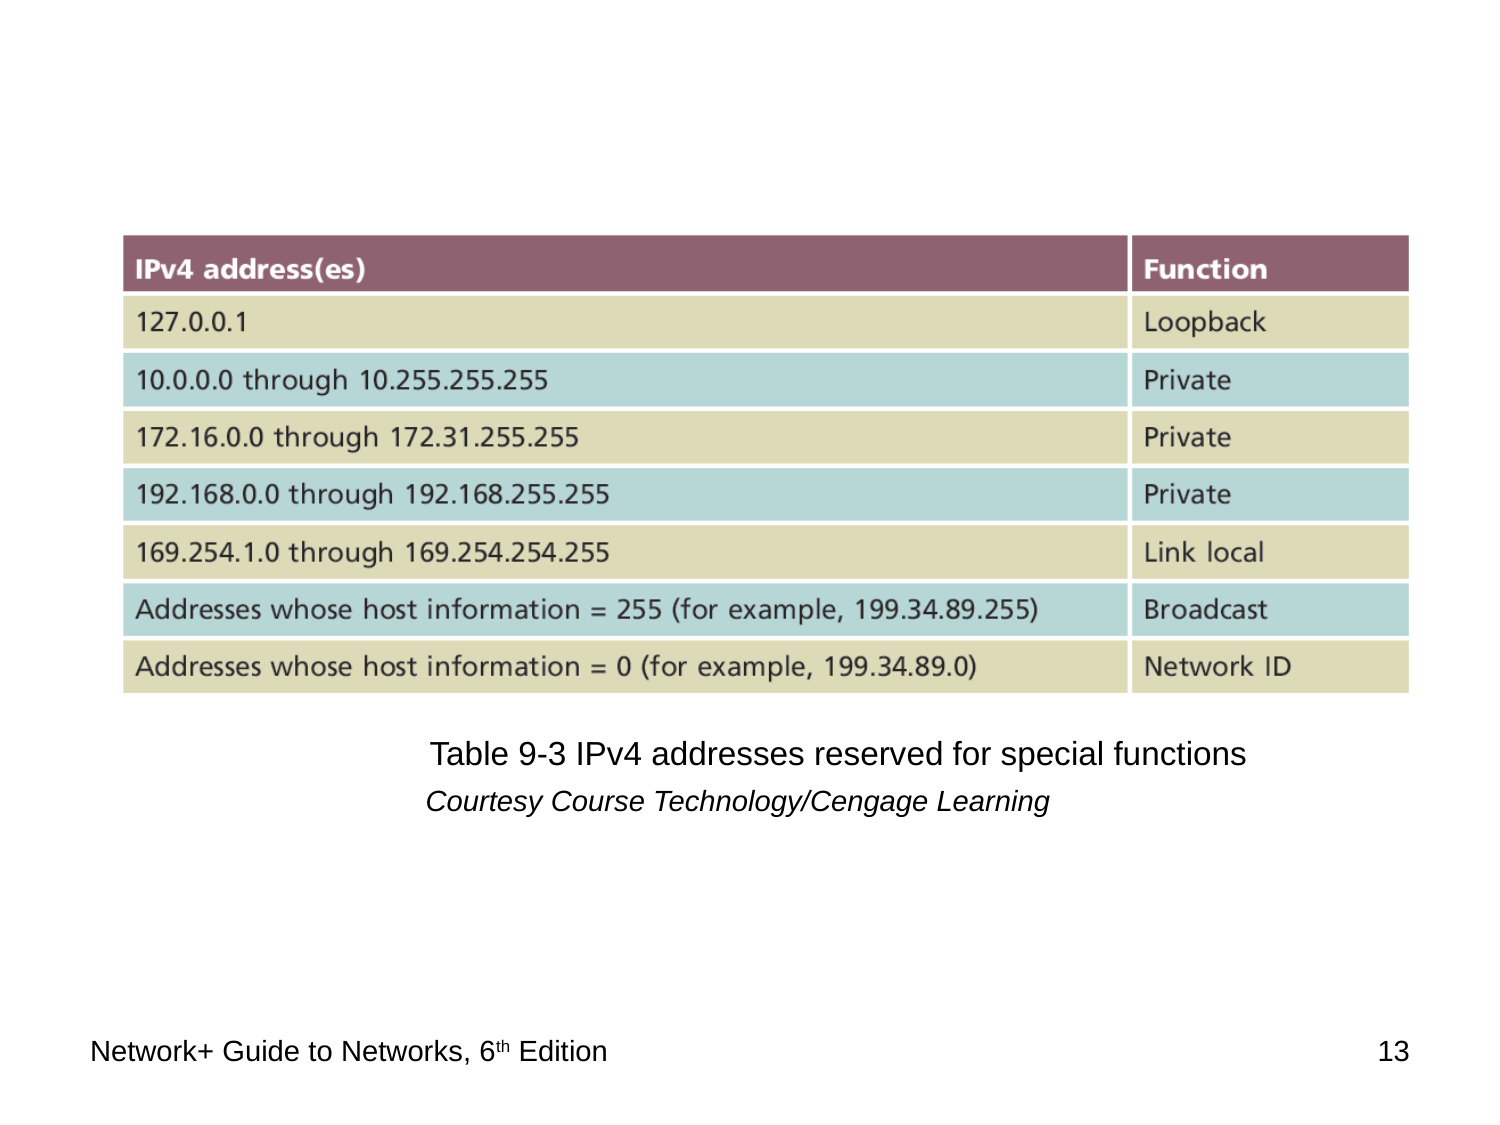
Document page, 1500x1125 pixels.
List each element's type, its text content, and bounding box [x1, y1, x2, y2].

text_box Table 9-3 IPv4 addresses reserved for special functions [414, 724, 1264, 780]
slide_number 13 [1074, 1024, 1426, 1103]
text_box Courtesy Course Technology/Cengage Learning [410, 774, 1067, 825]
picture [112, 224, 1418, 701]
footer Network+ Guide to Networks, 6th Edition [74, 1024, 988, 1103]
